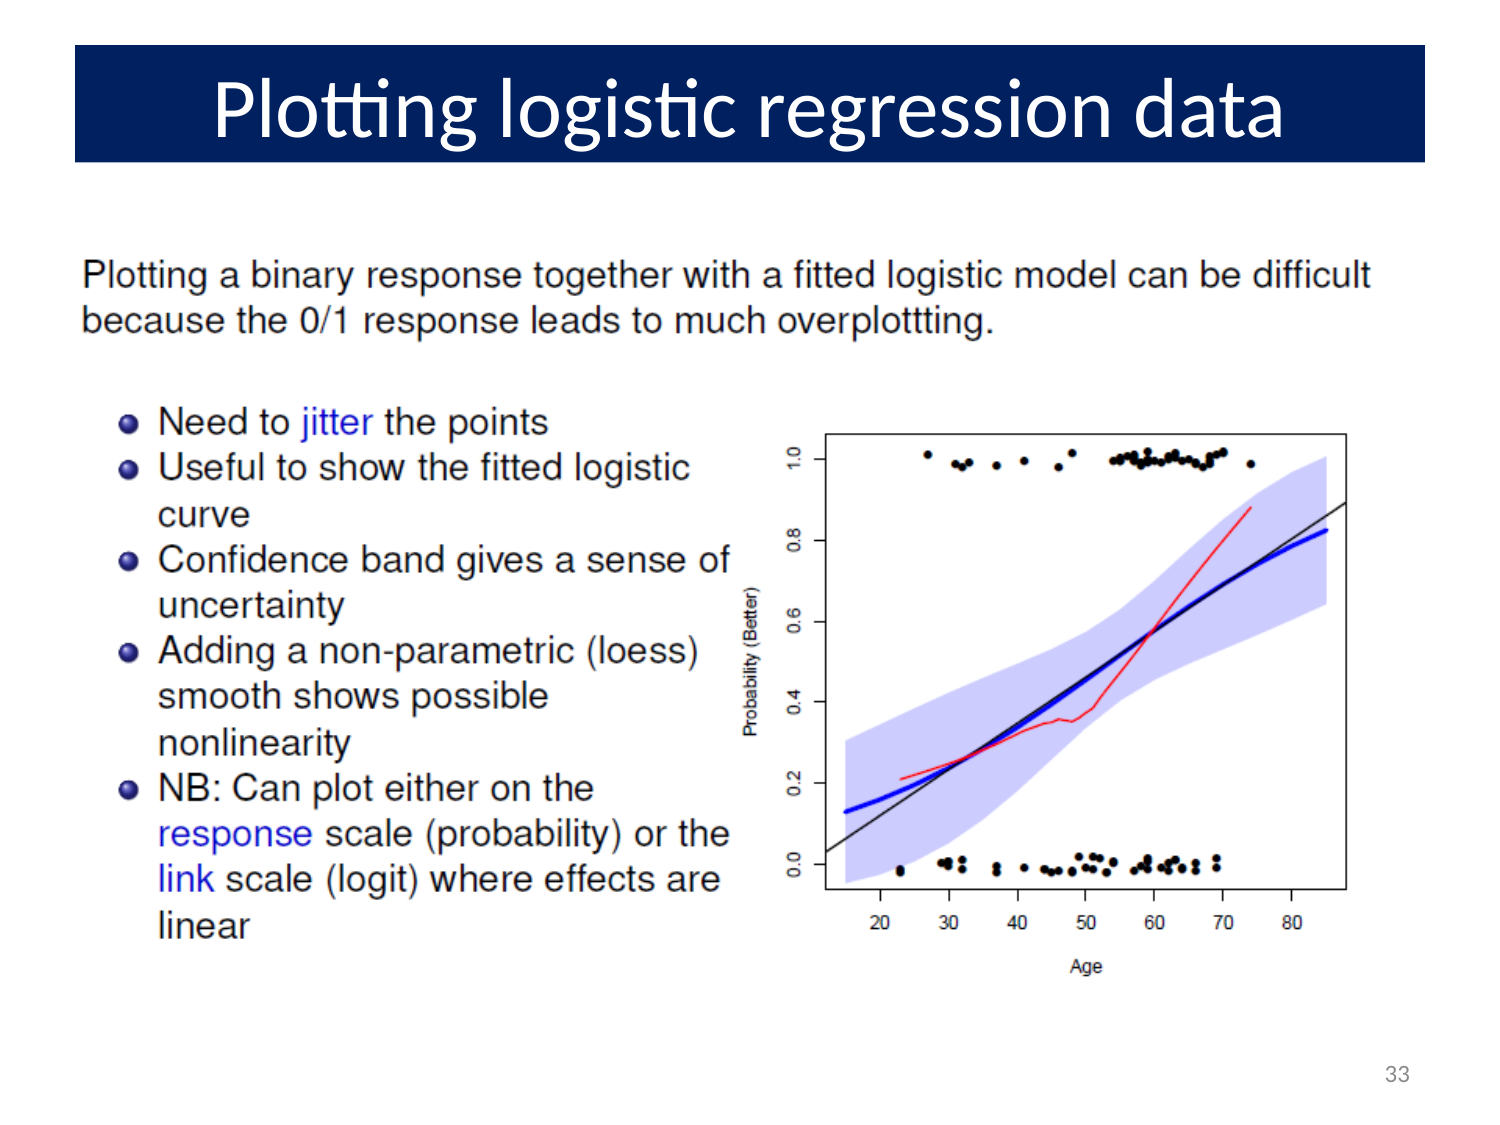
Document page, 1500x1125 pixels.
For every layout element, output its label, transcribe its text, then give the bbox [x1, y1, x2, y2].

picture [74, 249, 1416, 990]
slide_number 33 [1074, 1042, 1425, 1103]
title Plotting logistic regression data [75, 45, 1425, 163]
